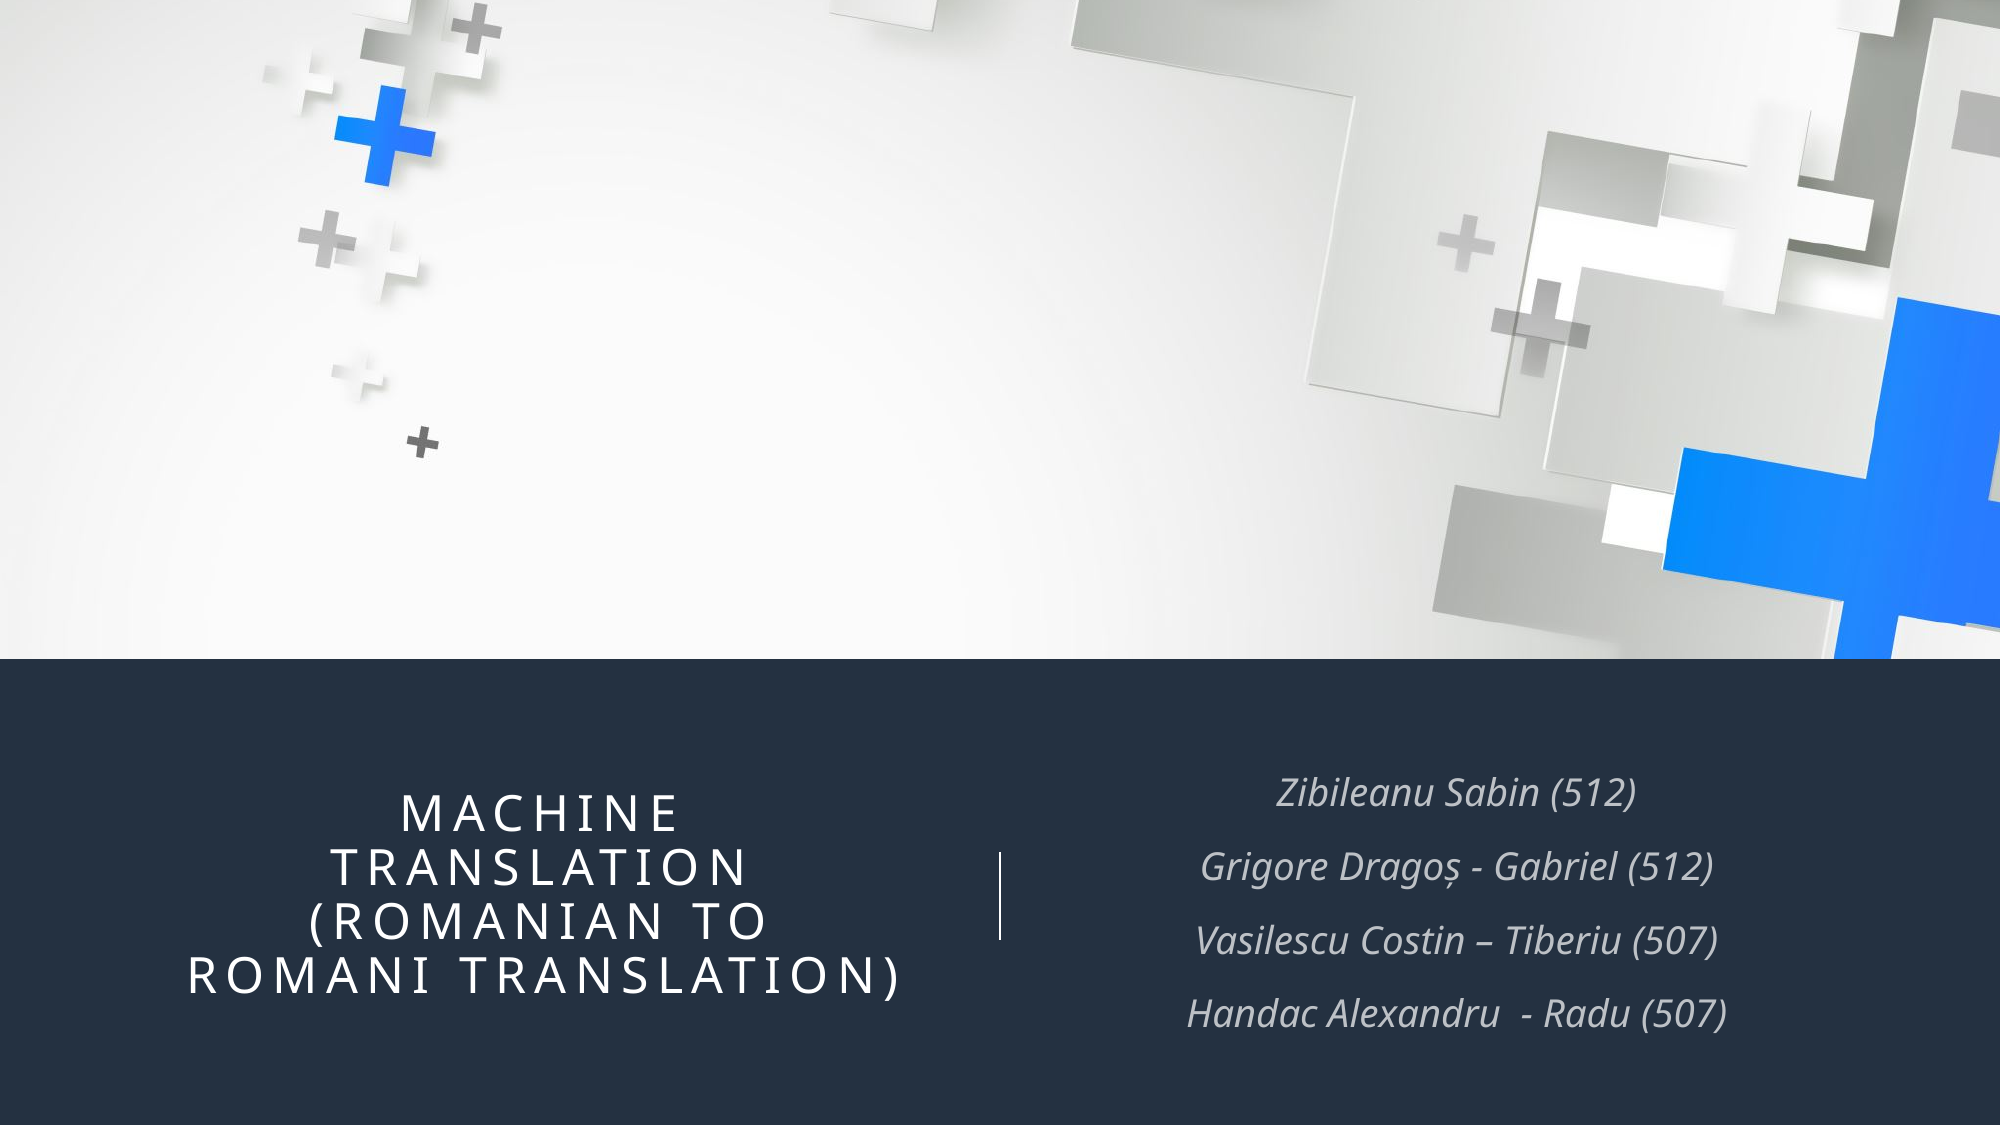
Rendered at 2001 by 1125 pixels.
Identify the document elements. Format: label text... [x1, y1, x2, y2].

subtitle Zibileanu Sabin (512) Grigore Dragoș - Gabriel (512) Vasilescu Costin – Tiberiu (507) Handac Alexandru - Radu (507) [1091, 754, 1822, 1038]
title Machine Translation (Romanian to Romani translation) [177, 754, 909, 1038]
picture [0, 0, 2000, 659]
text_box [0, 659, 2000, 1125]
